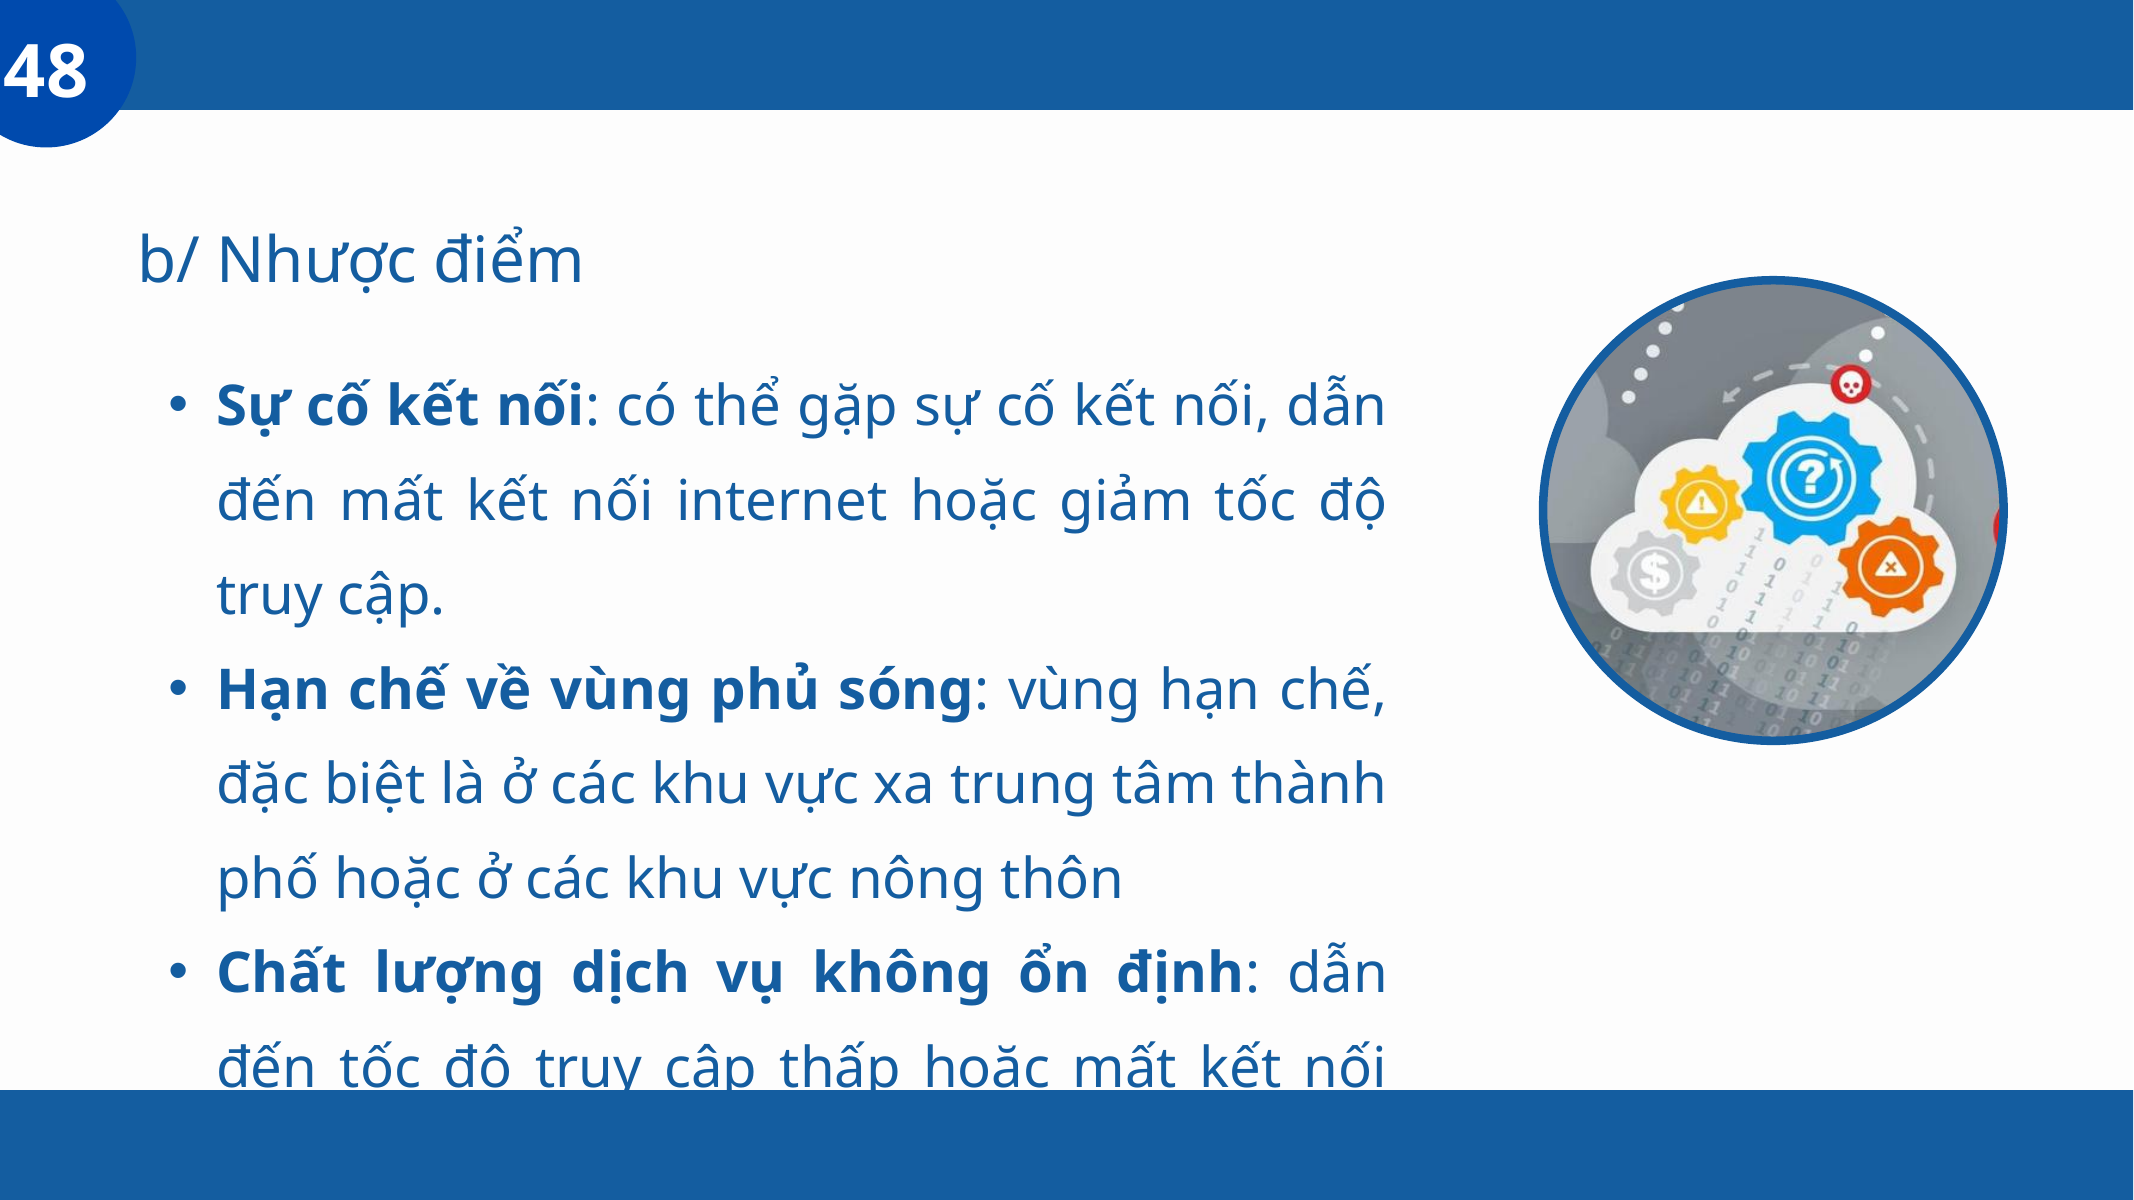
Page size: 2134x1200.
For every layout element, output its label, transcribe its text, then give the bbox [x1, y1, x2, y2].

text_box Sự cố kết nối: có thể gặp sự cố kết nối, dẫn đến mất kết nối internet hoặc giảm tốc độ truy cập. Hạn chế về vùng phủ sóng: vùng hạn chế, đặc biệt là ở các khu vực xa trung tâm thành phố hoặc ở các khu vực nông thôn Chất lượng dịch vụ không ổn định: dẫn đến tốc độ truy cập thấp hoặc mất kết nối đột ngột [120, 342, 1388, 1076]
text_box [0, 0, 137, 148]
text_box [0, 1077, 2134, 1200]
text_box b/ Nhược điểm [120, 188, 879, 296]
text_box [140, 0, 2134, 111]
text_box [1531, 275, 2016, 746]
